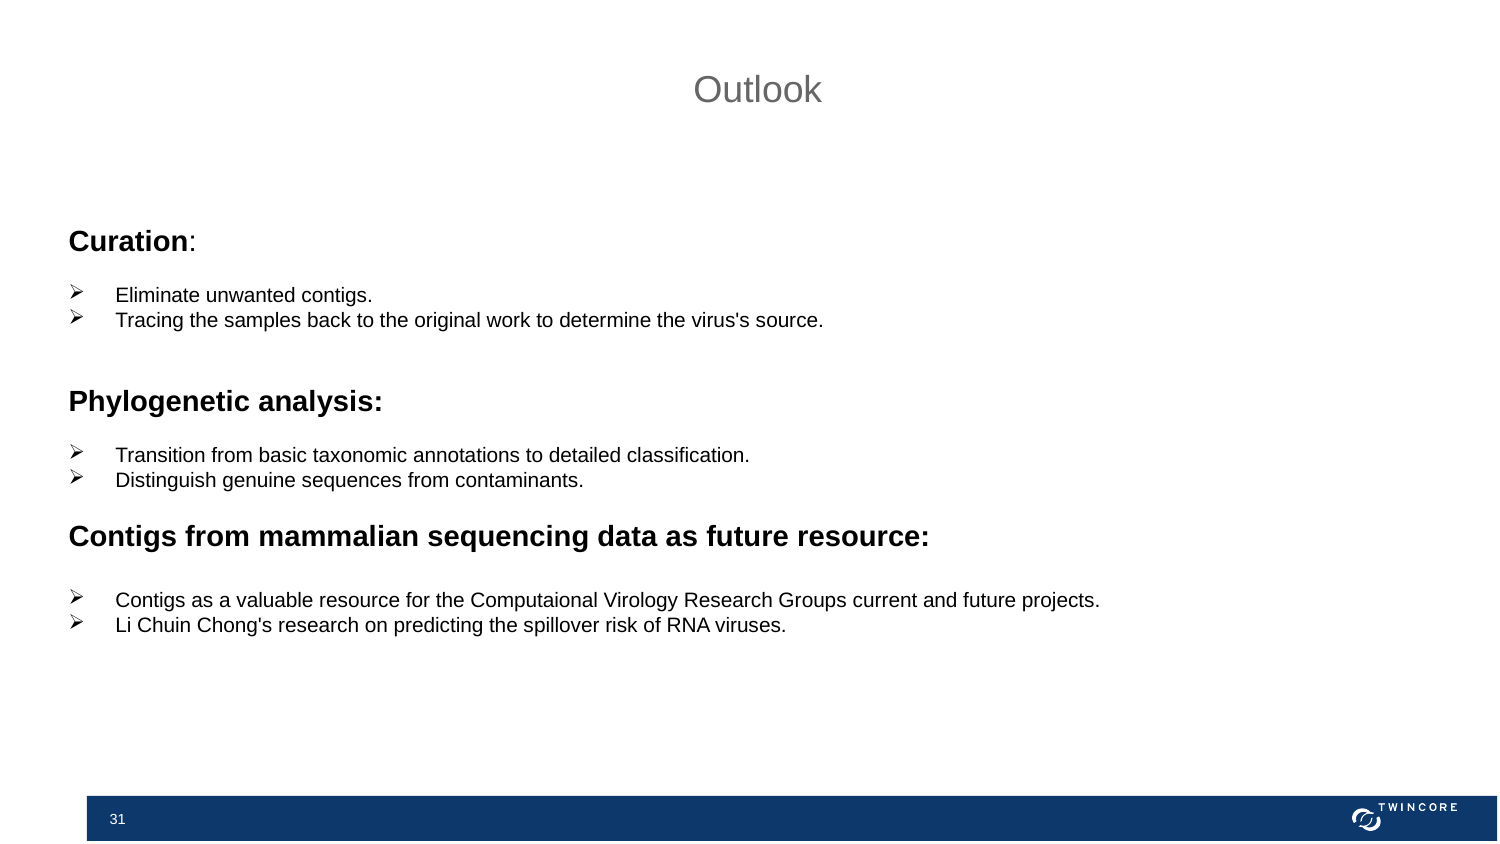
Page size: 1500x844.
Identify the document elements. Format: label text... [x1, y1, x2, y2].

picture [1352, 803, 1457, 831]
text_box Outlook Curation: Eliminate unwanted contigs. Tracing the samples back to the original work to determine the virus's source. Phylogenetic analysis: Transition from basic taxonomic annotations to detailed classification. Distinguish genuine sequences from contaminants. Contigs from mammalian sequencing data as future resource: Contigs as a valuable resource for the Computaional Virology Research Groups current and future projects. Li Chuin Chong's research on predicting the spillover risk of RNA viruses. [53, 57, 1462, 769]
